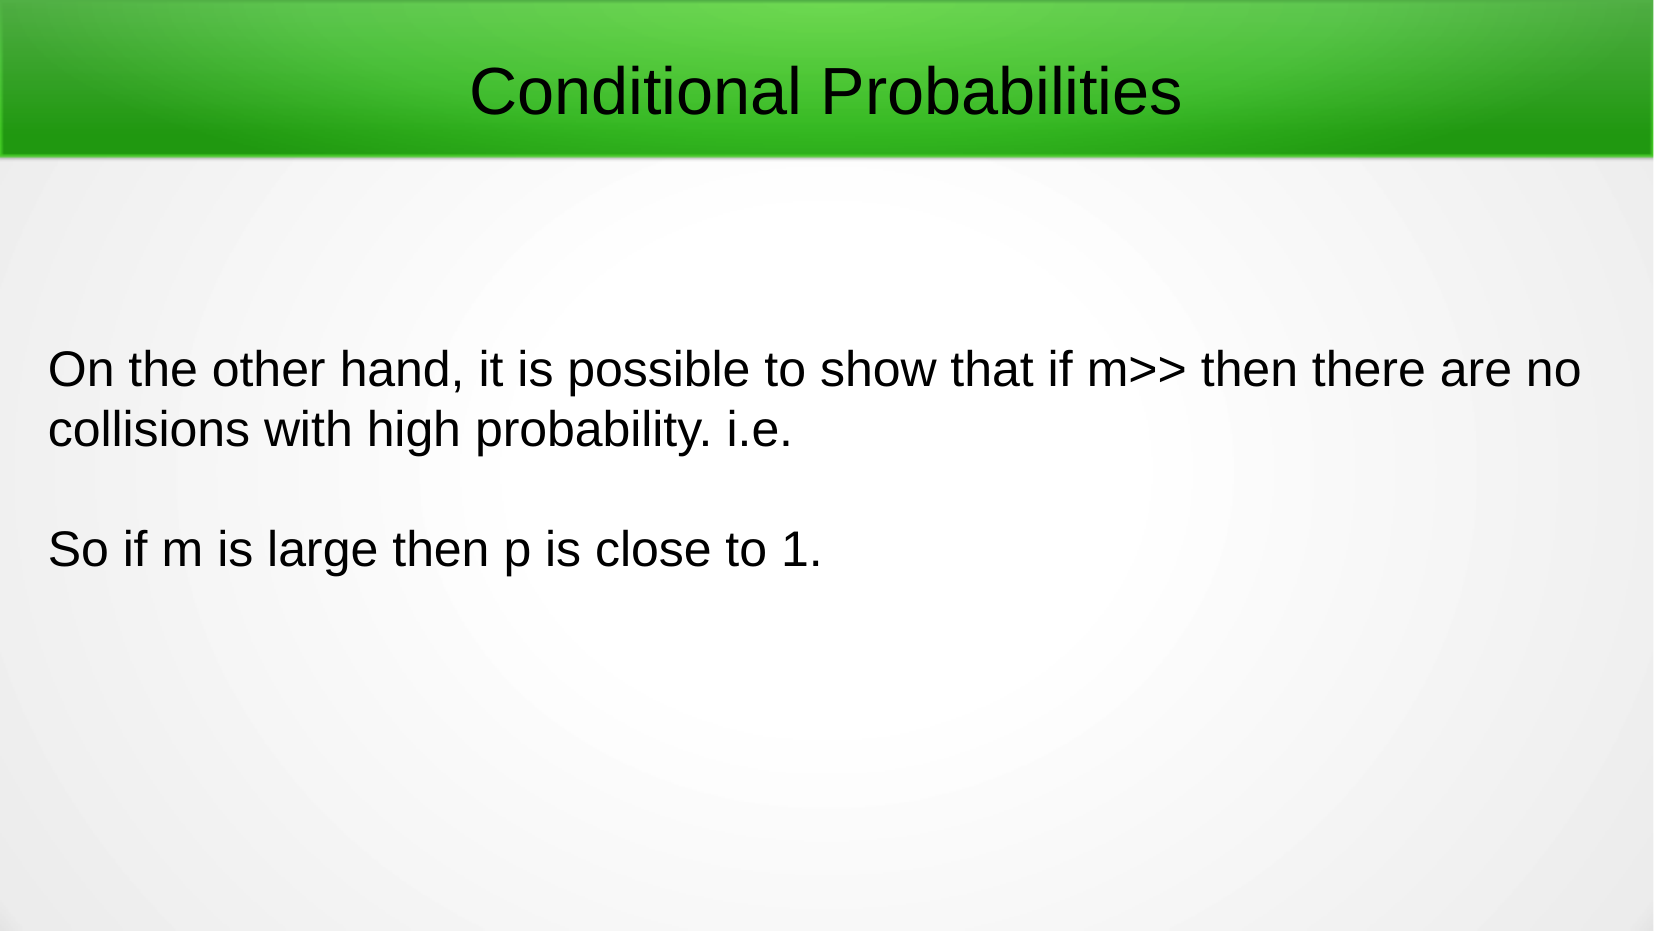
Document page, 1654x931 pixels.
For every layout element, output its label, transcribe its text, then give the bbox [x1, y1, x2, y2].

title Conditional Probabilities [82, 33, 1571, 144]
picture [0, 0, 1654, 931]
